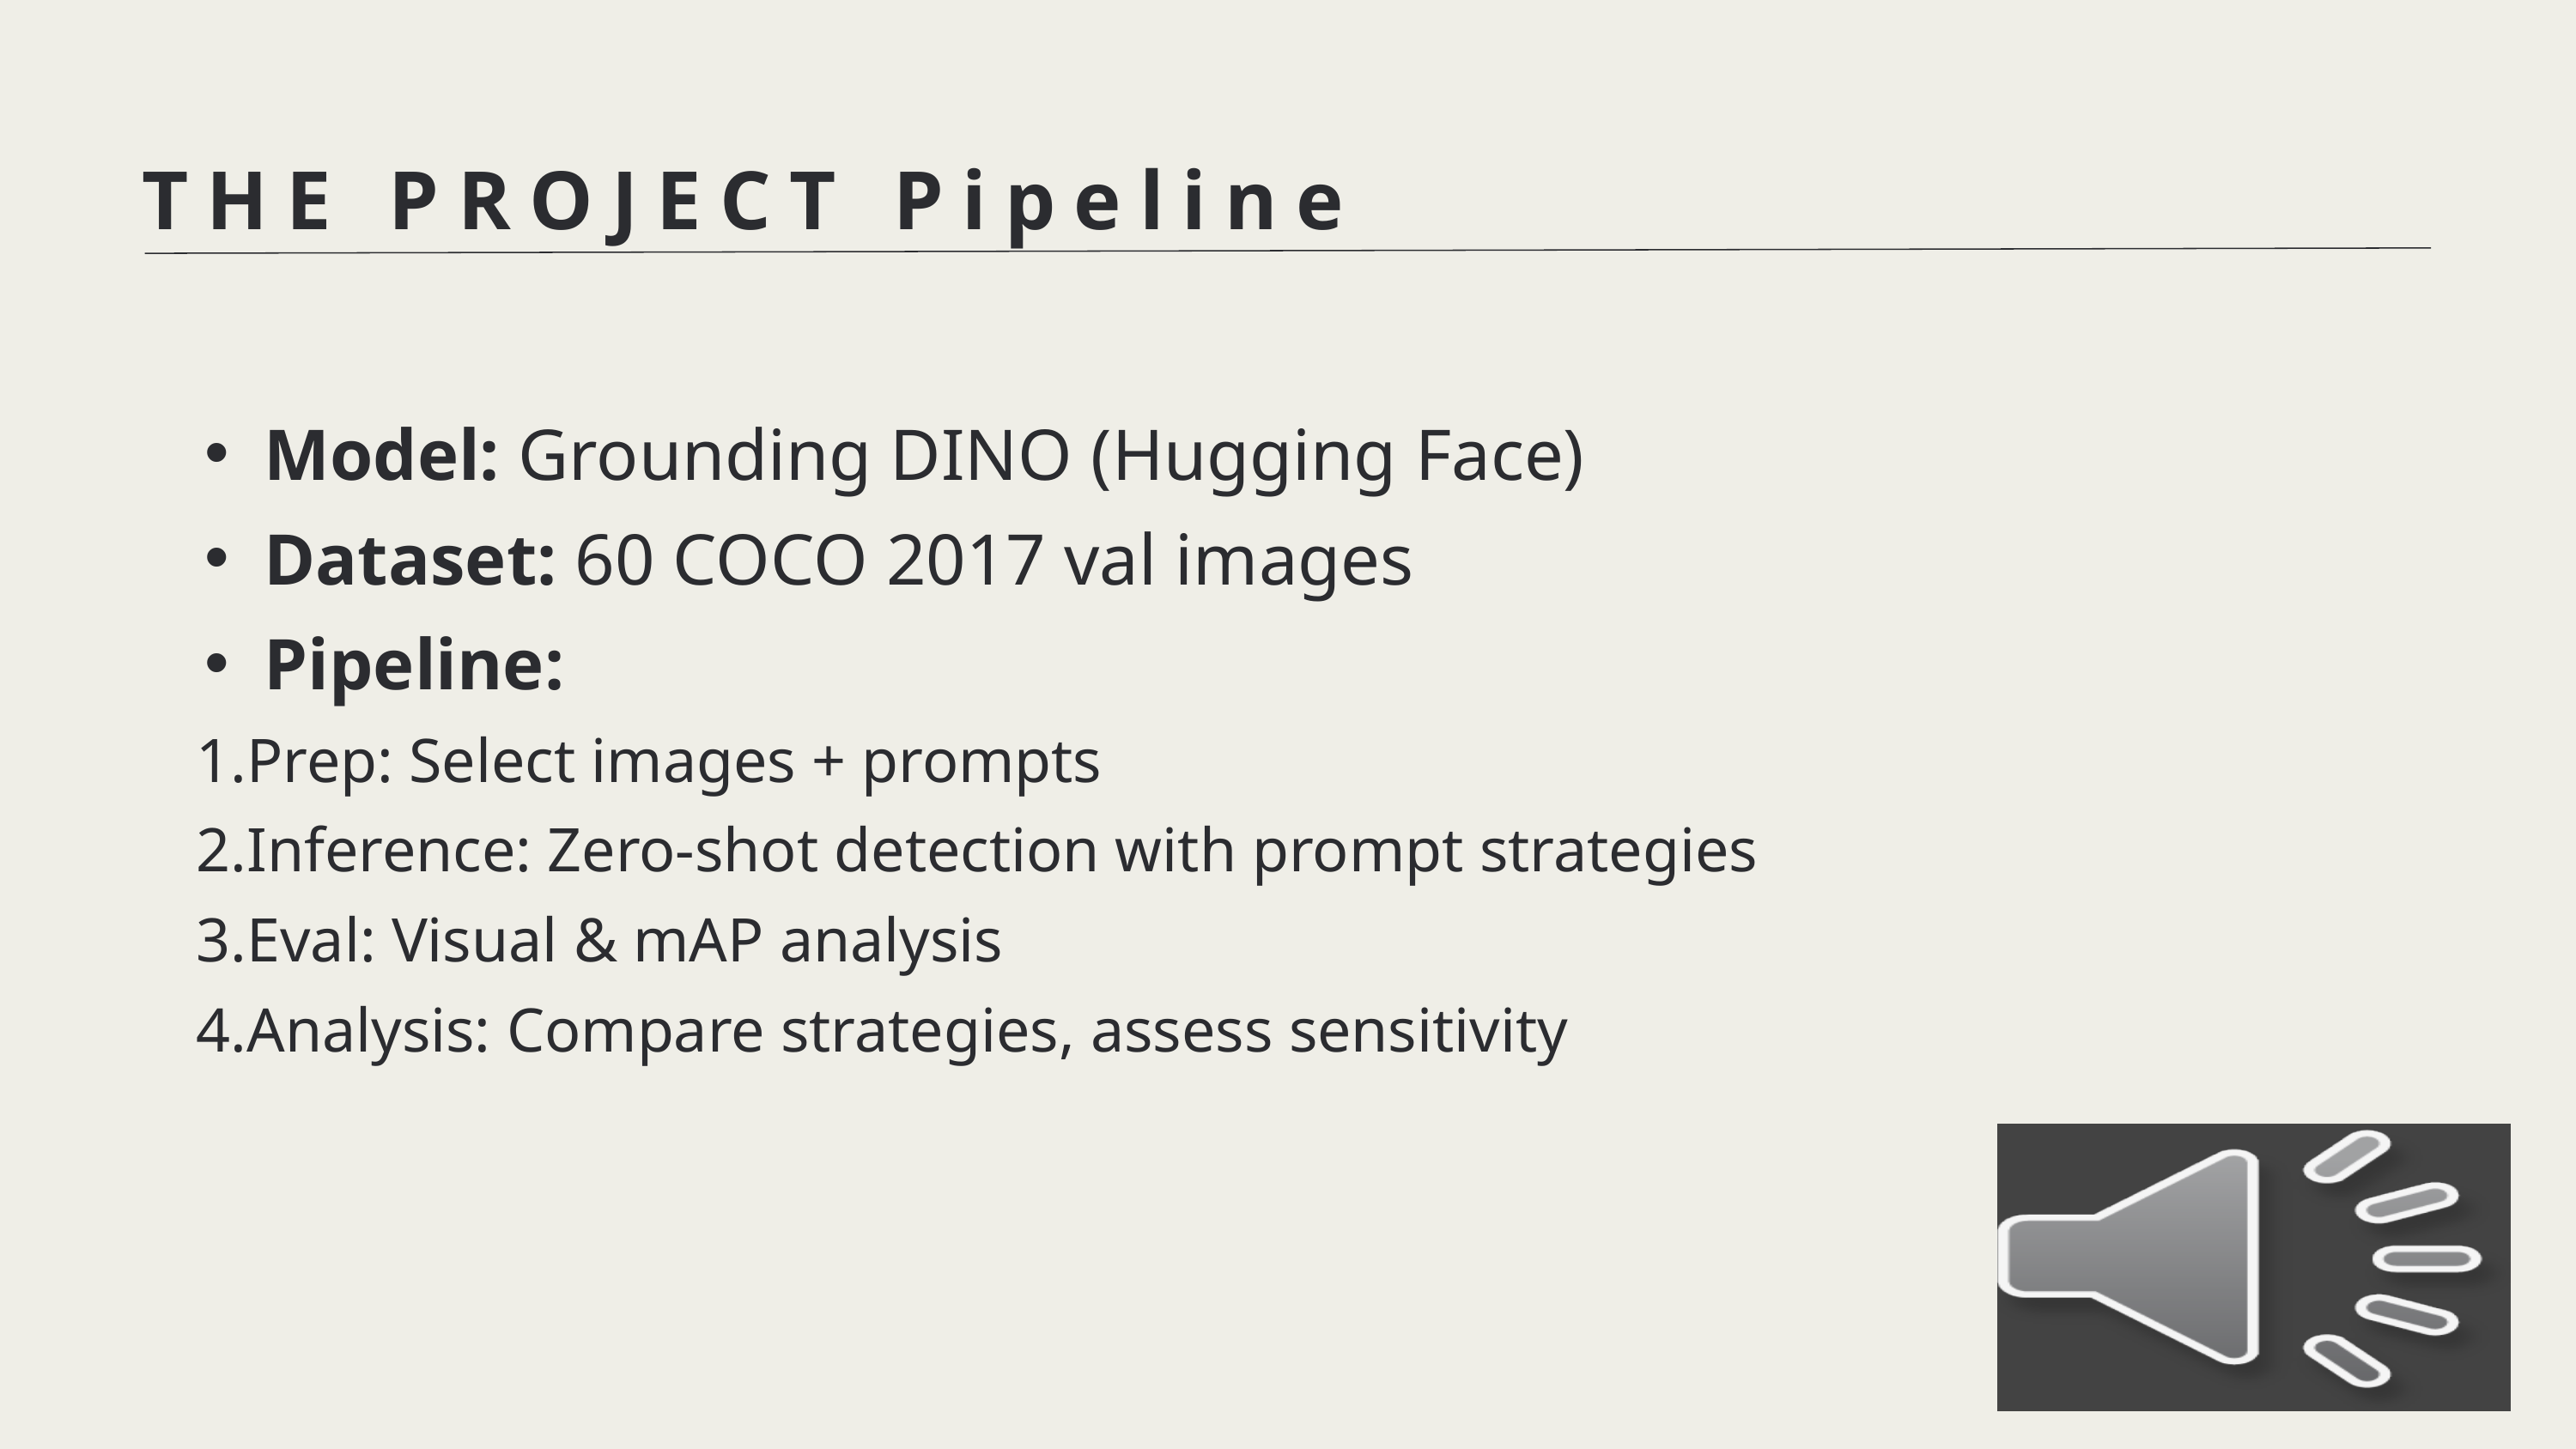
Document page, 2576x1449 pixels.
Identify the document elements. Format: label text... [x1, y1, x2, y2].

text_box Model: Grounding DINO (Hugging Face) Dataset: 60 COCO 2017 val images Pipeline: Prep: Select images + prompts Inference: Zero-shot detection with prompt strategies Eval: Visual & mAP analysis Analysis: Compare strategies, assess sensitivity [144, 389, 2026, 1149]
picture [1996, 1122, 2512, 1413]
text_box THE PROJECT Pipeline [142, 132, 2428, 246]
